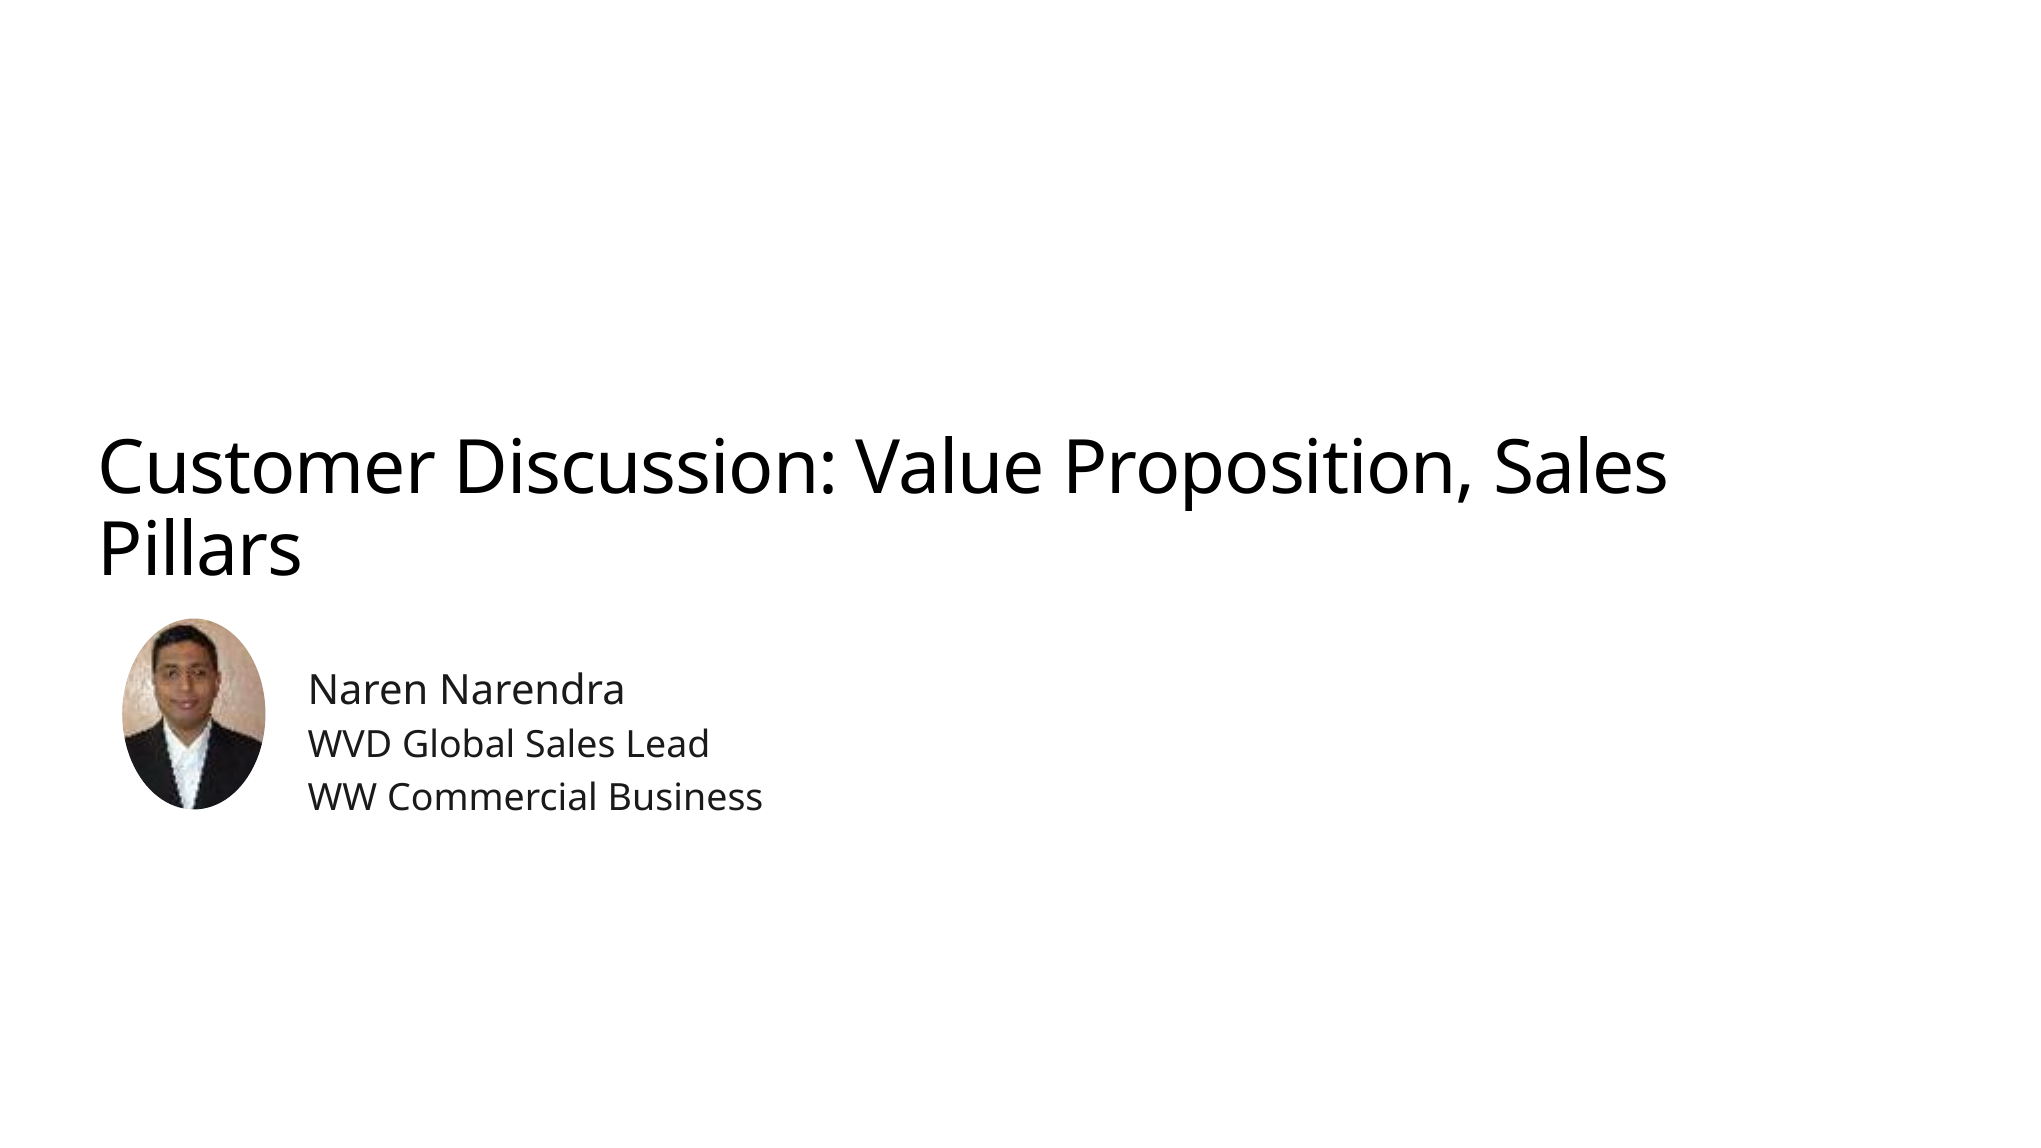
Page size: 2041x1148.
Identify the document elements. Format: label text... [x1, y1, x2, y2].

picture [121, 618, 266, 810]
text_box Naren Narendra WVD Global Sales Lead WW Commercial Business [307, 662, 869, 819]
title Customer Discussion: Value Proposition, Sales Pillars [97, 427, 1875, 592]
